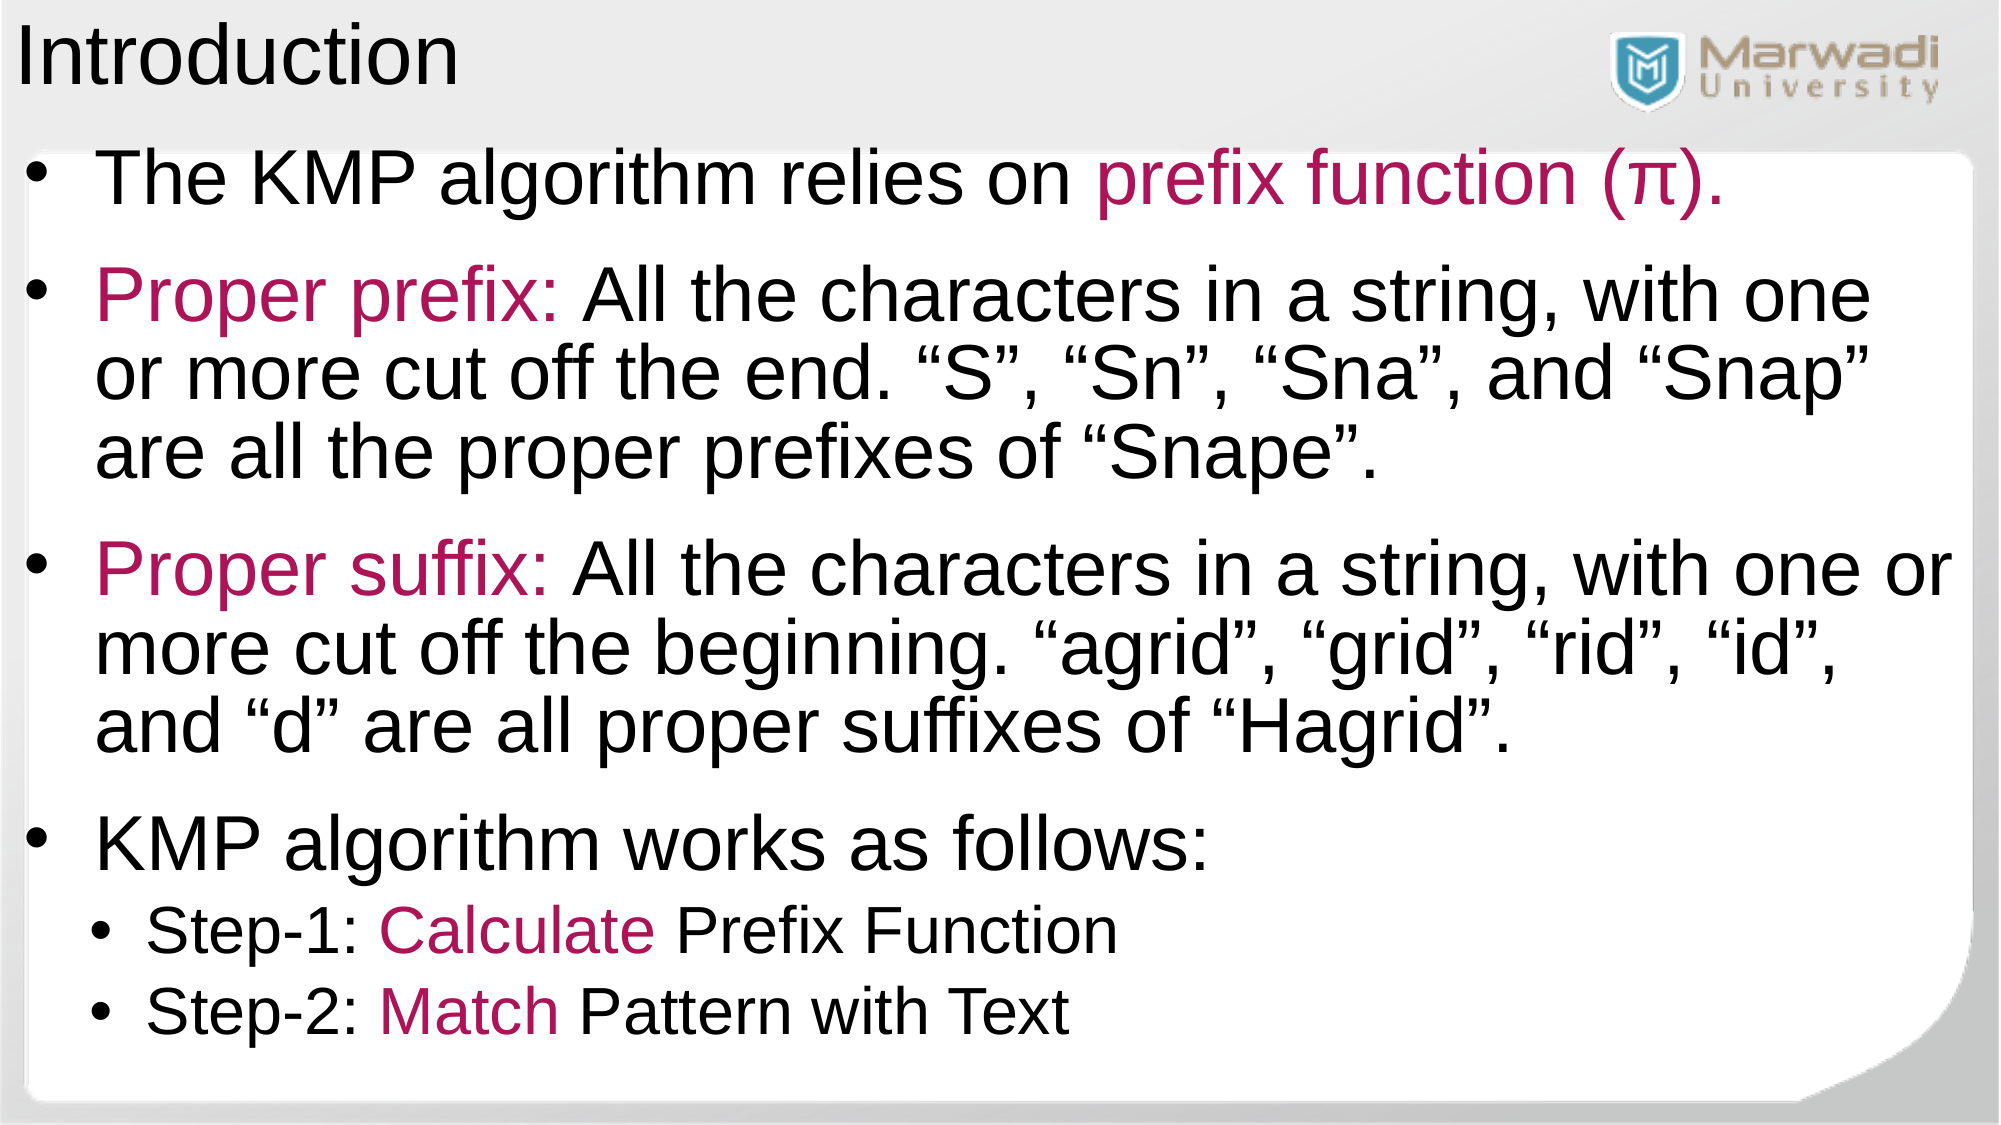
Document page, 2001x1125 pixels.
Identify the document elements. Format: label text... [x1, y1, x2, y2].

picture [0, 117, 1999, 1125]
list The KMP algorithm relies on prefix function (π). Proper prefix: All the characters in a string, with one or more cut off the end. “S”, “Sn”, “Sna”, and “Snap” are all the proper prefixes of “Snape”. Proper suffix: All the characters in a string, with one or more cut off the beginning. “agrid”, “grid”, “rid”, “id”, and “d” are all proper suffixes of “Hagrid”. KMP algorithm works as follows: Step-1: Calculate Prefix Function Step-2: Match Pattern with Text [0, 141, 1957, 1059]
title Introduction [0, 0, 2000, 117]
